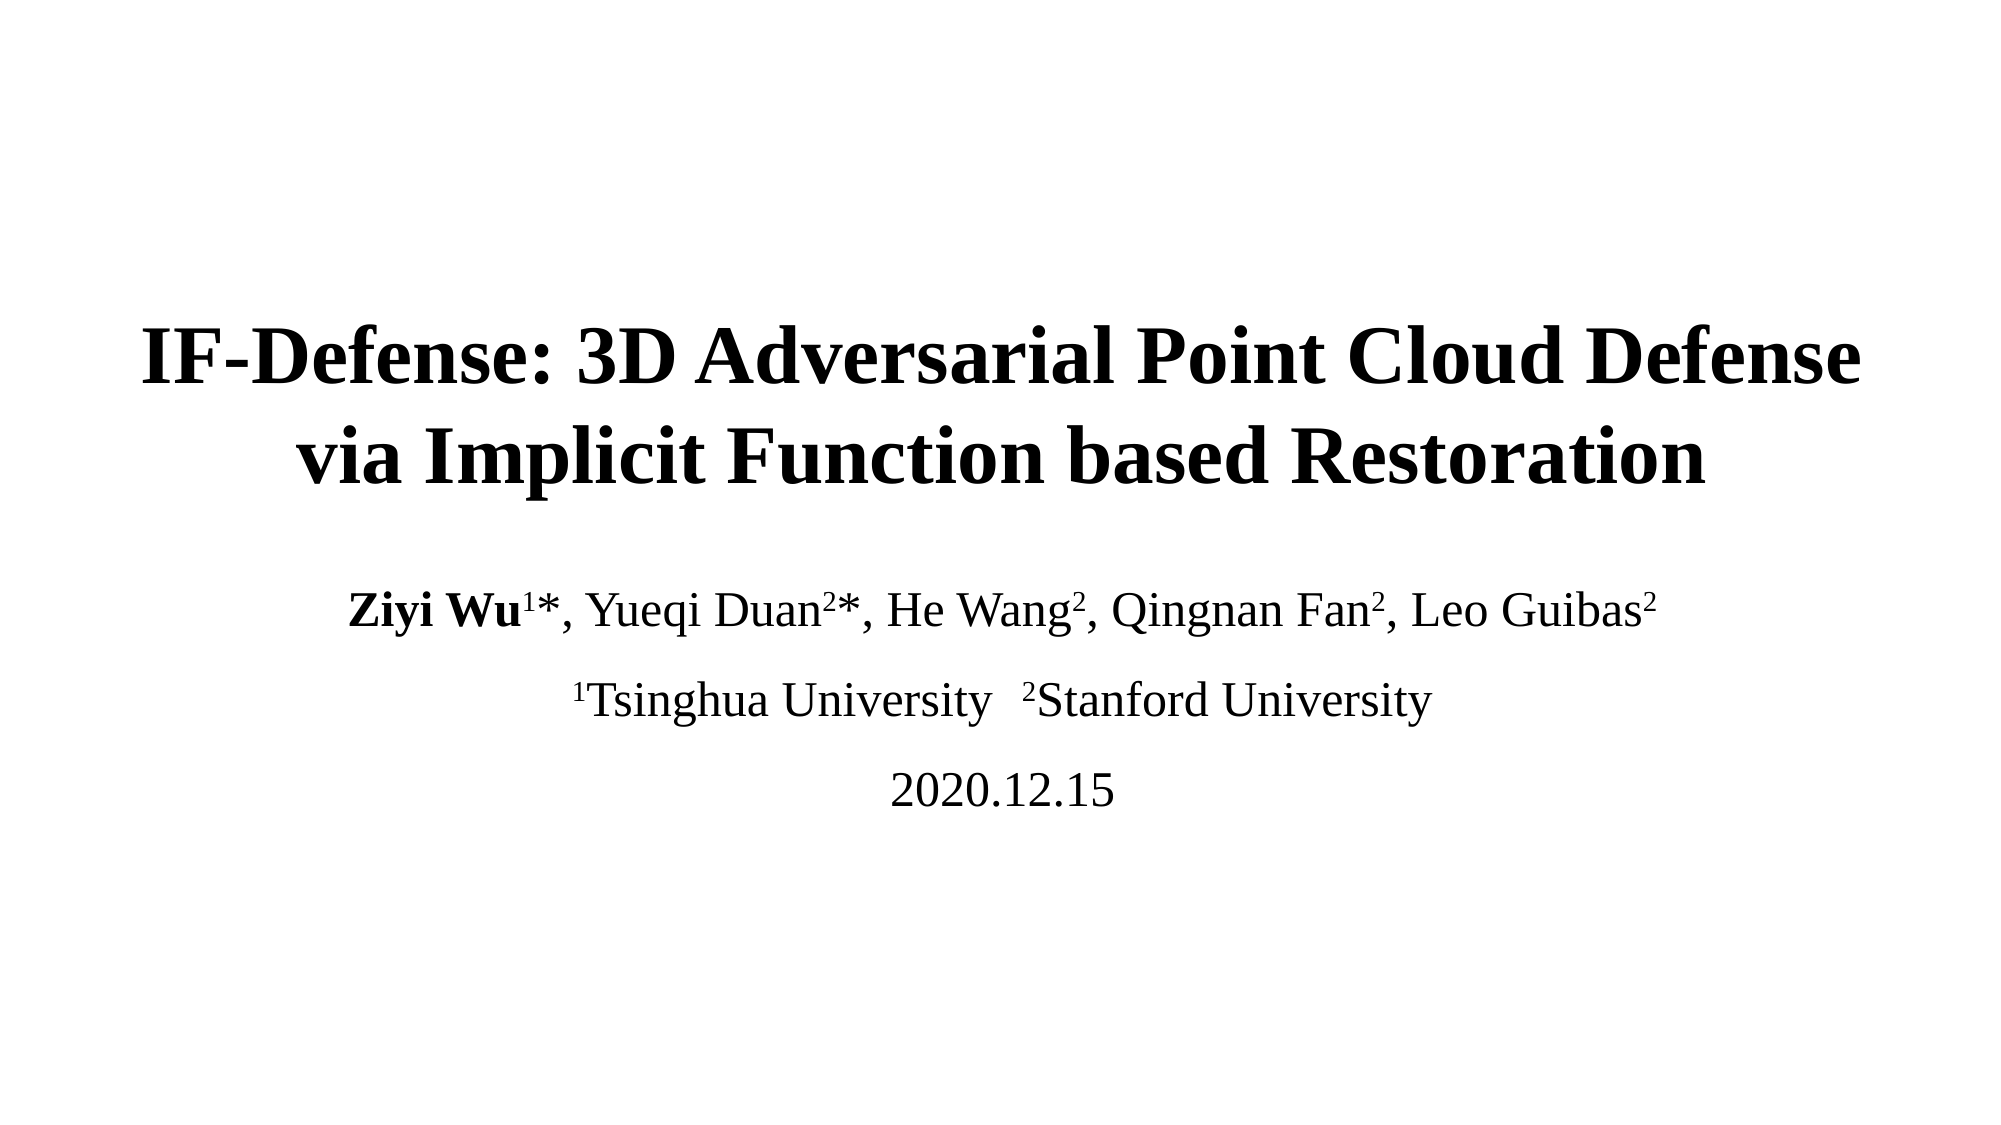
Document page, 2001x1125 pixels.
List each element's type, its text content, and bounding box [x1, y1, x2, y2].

text_box Ziyi Wu1*, Yueqi Duan2*, He Wang2, Qingnan Fan2, Leo Guibas2 1Tsinghua University 2Stanford University 2020.12.15 [287, 568, 1718, 824]
text_box IF-Defense: 3D Adversarial Point Cloud Defense via Implicit Function based Restoration [115, 292, 1890, 508]
